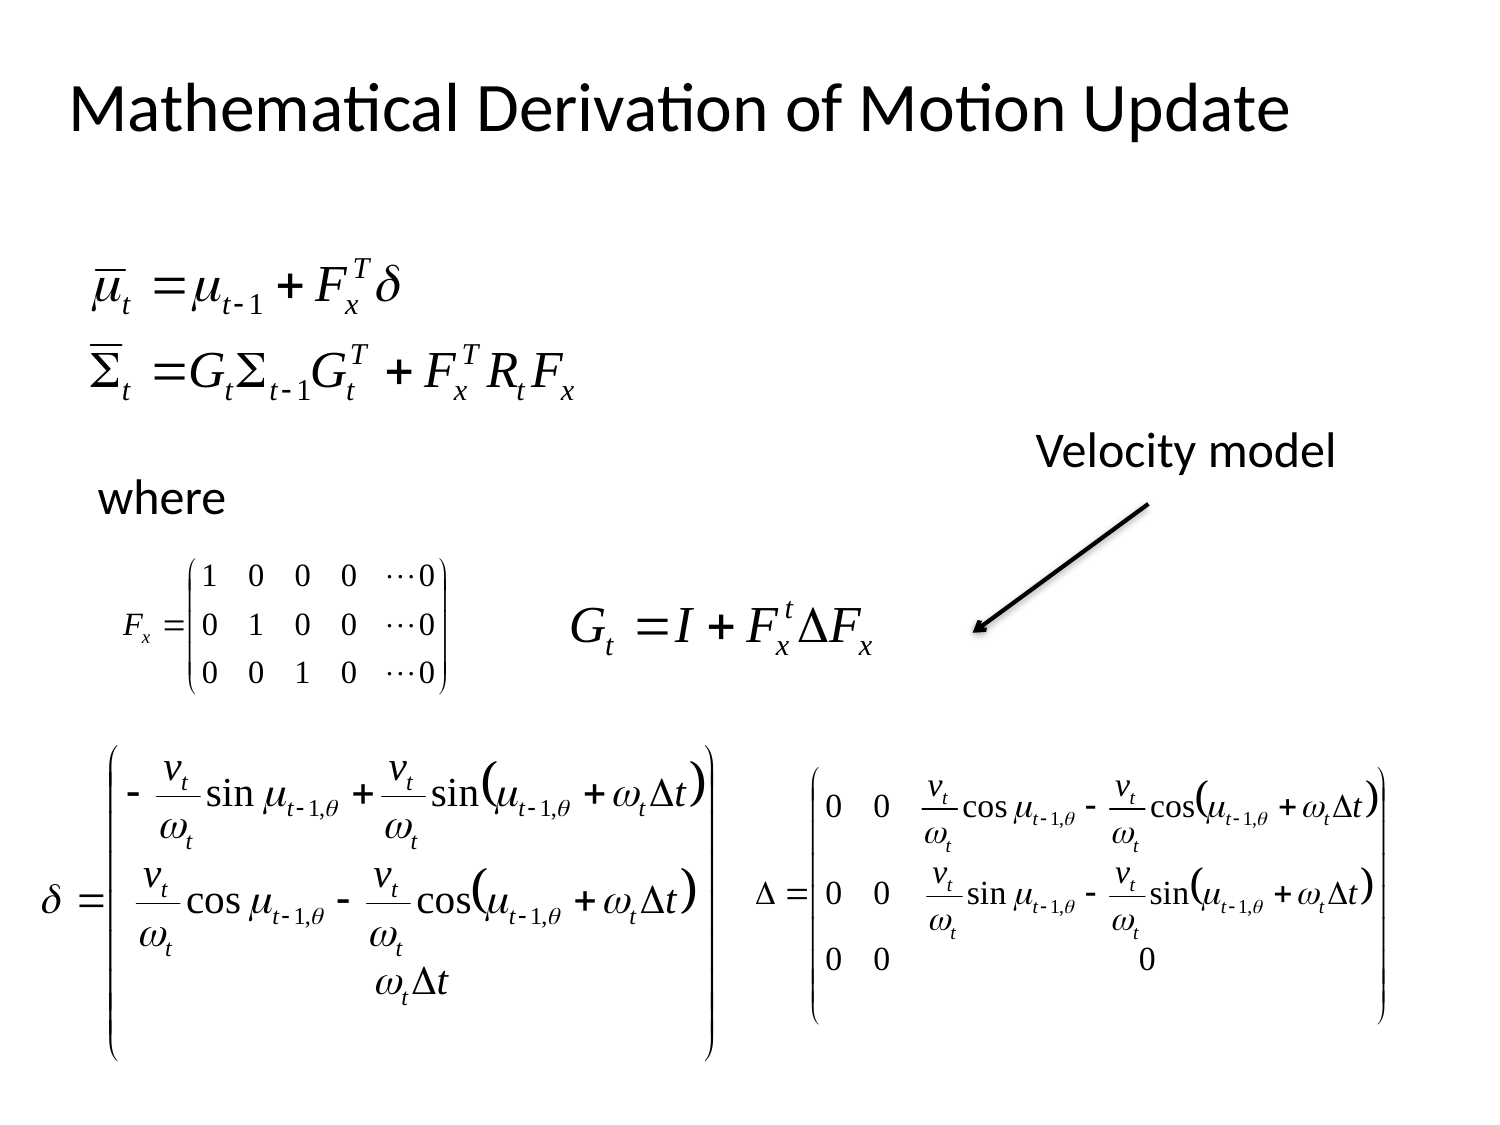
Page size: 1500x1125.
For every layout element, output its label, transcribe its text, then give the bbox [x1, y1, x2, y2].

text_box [34, 738, 727, 1069]
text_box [116, 550, 458, 704]
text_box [749, 761, 1395, 1032]
text_box Velocity model [1020, 410, 1352, 485]
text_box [81, 245, 584, 411]
title Mathematical Derivation of Motion Update [53, 30, 1465, 176]
text_box where [82, 456, 242, 532]
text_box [972, 503, 1149, 634]
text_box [562, 585, 883, 669]
